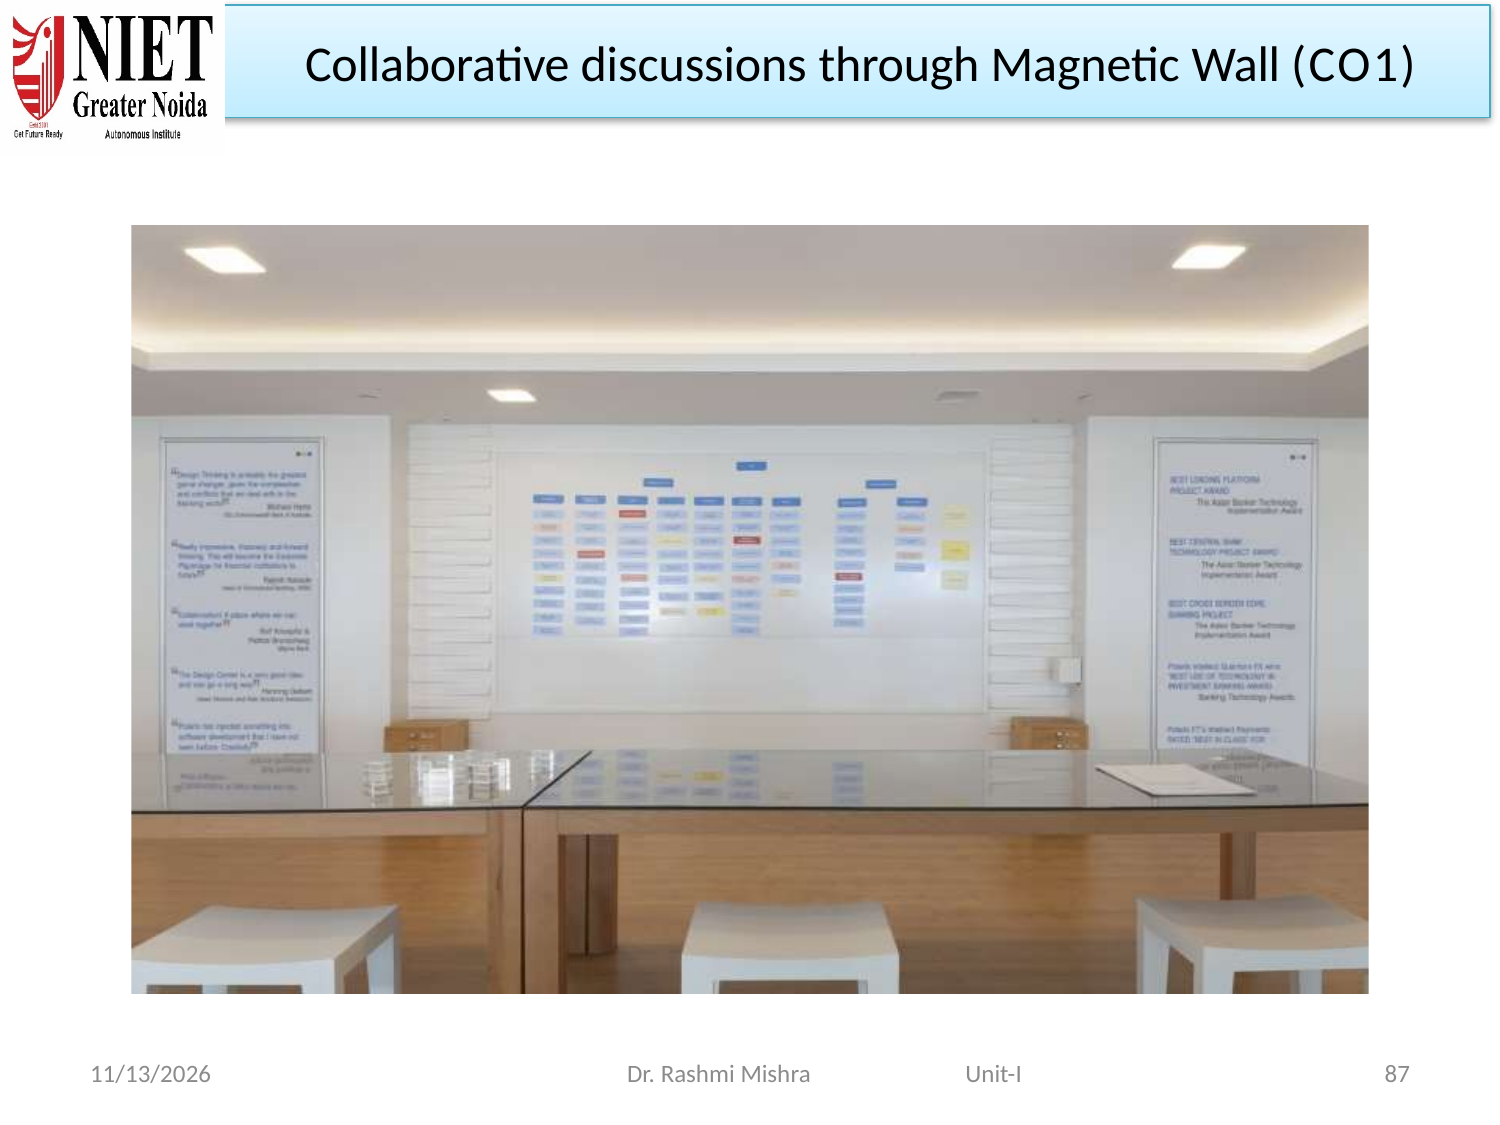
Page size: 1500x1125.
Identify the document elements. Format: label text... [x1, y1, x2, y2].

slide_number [75, 1042, 412, 1103]
picture [0, 0, 226, 156]
text_box Collaborative discussions through Magnetic Wall (CO1) [228, 4, 1491, 118]
slide_number 87 [1074, 1042, 1425, 1103]
text_box [131, 224, 1369, 994]
footer Dr. Rashmi Mishra Unit-I [412, 1042, 1074, 1103]
